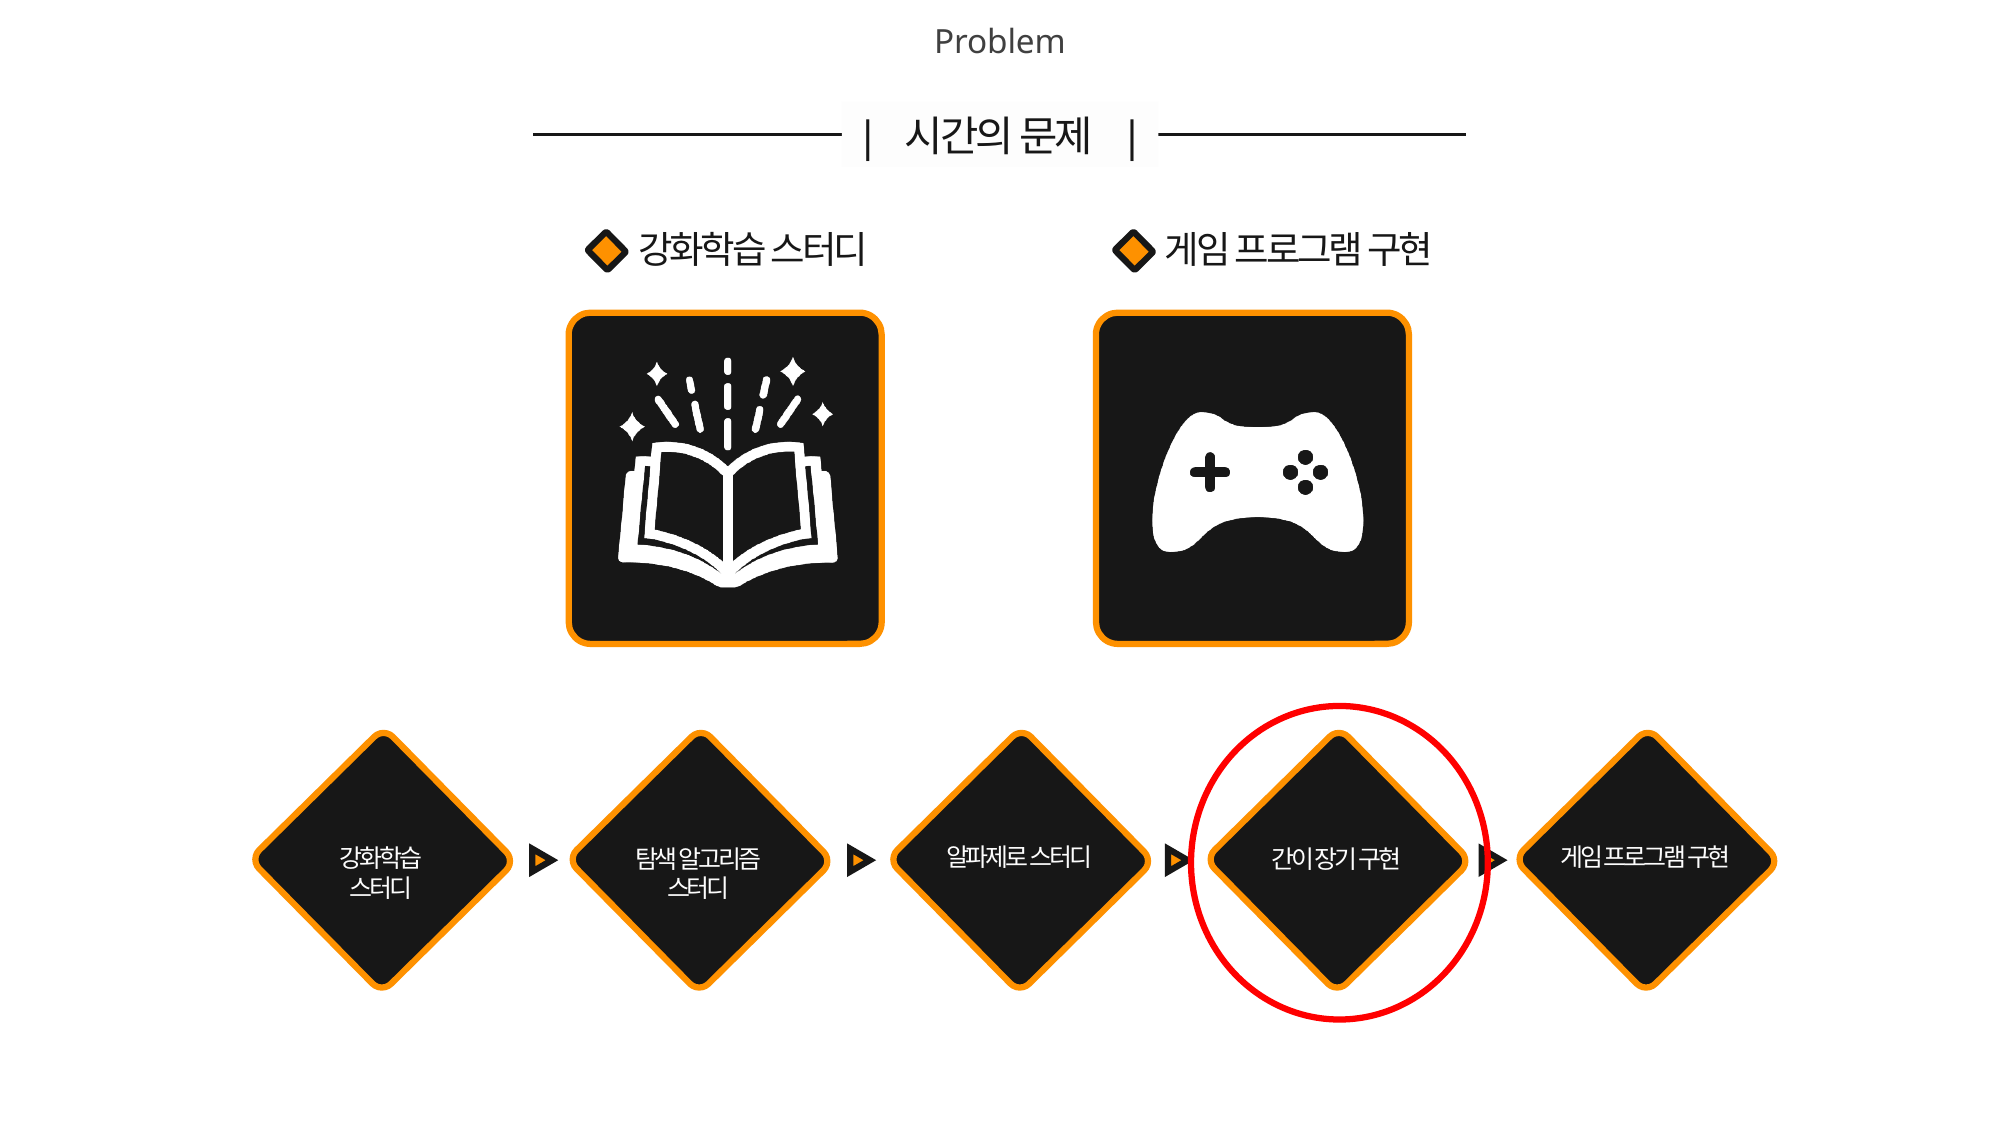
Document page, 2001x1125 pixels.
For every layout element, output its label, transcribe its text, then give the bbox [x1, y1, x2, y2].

text_box Problem [919, 13, 1081, 68]
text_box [606, 766, 794, 955]
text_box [533, 101, 1467, 168]
text_box [1489, 851, 1504, 869]
text_box [1189, 704, 1489, 1021]
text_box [926, 766, 1115, 955]
text_box [531, 847, 555, 874]
text_box [1167, 847, 1190, 874]
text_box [1542, 766, 1748, 955]
text_box [849, 847, 872, 874]
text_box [288, 766, 477, 955]
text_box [1095, 218, 1446, 644]
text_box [1244, 766, 1432, 955]
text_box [568, 218, 882, 644]
